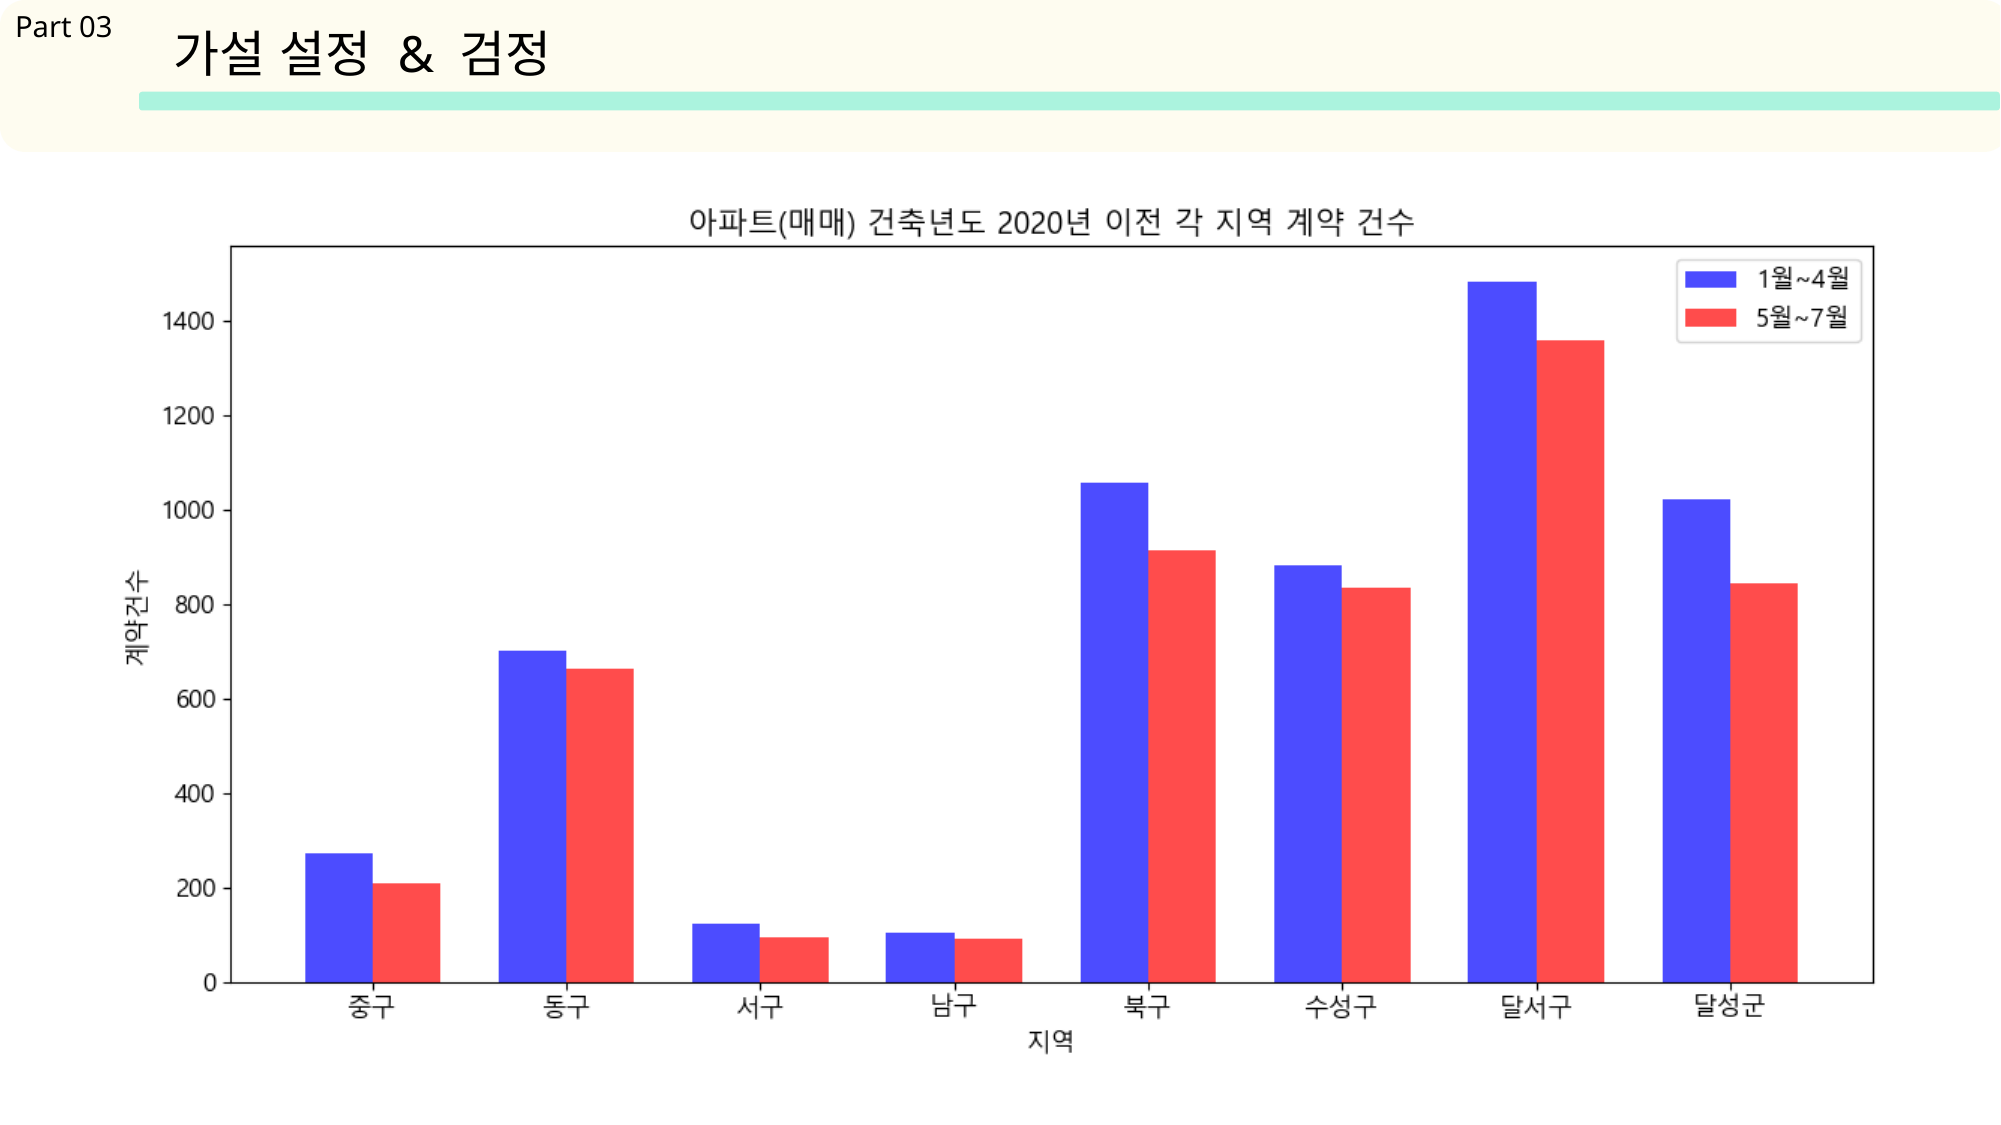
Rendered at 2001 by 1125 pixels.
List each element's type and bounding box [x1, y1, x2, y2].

picture [112, 194, 1888, 1071]
